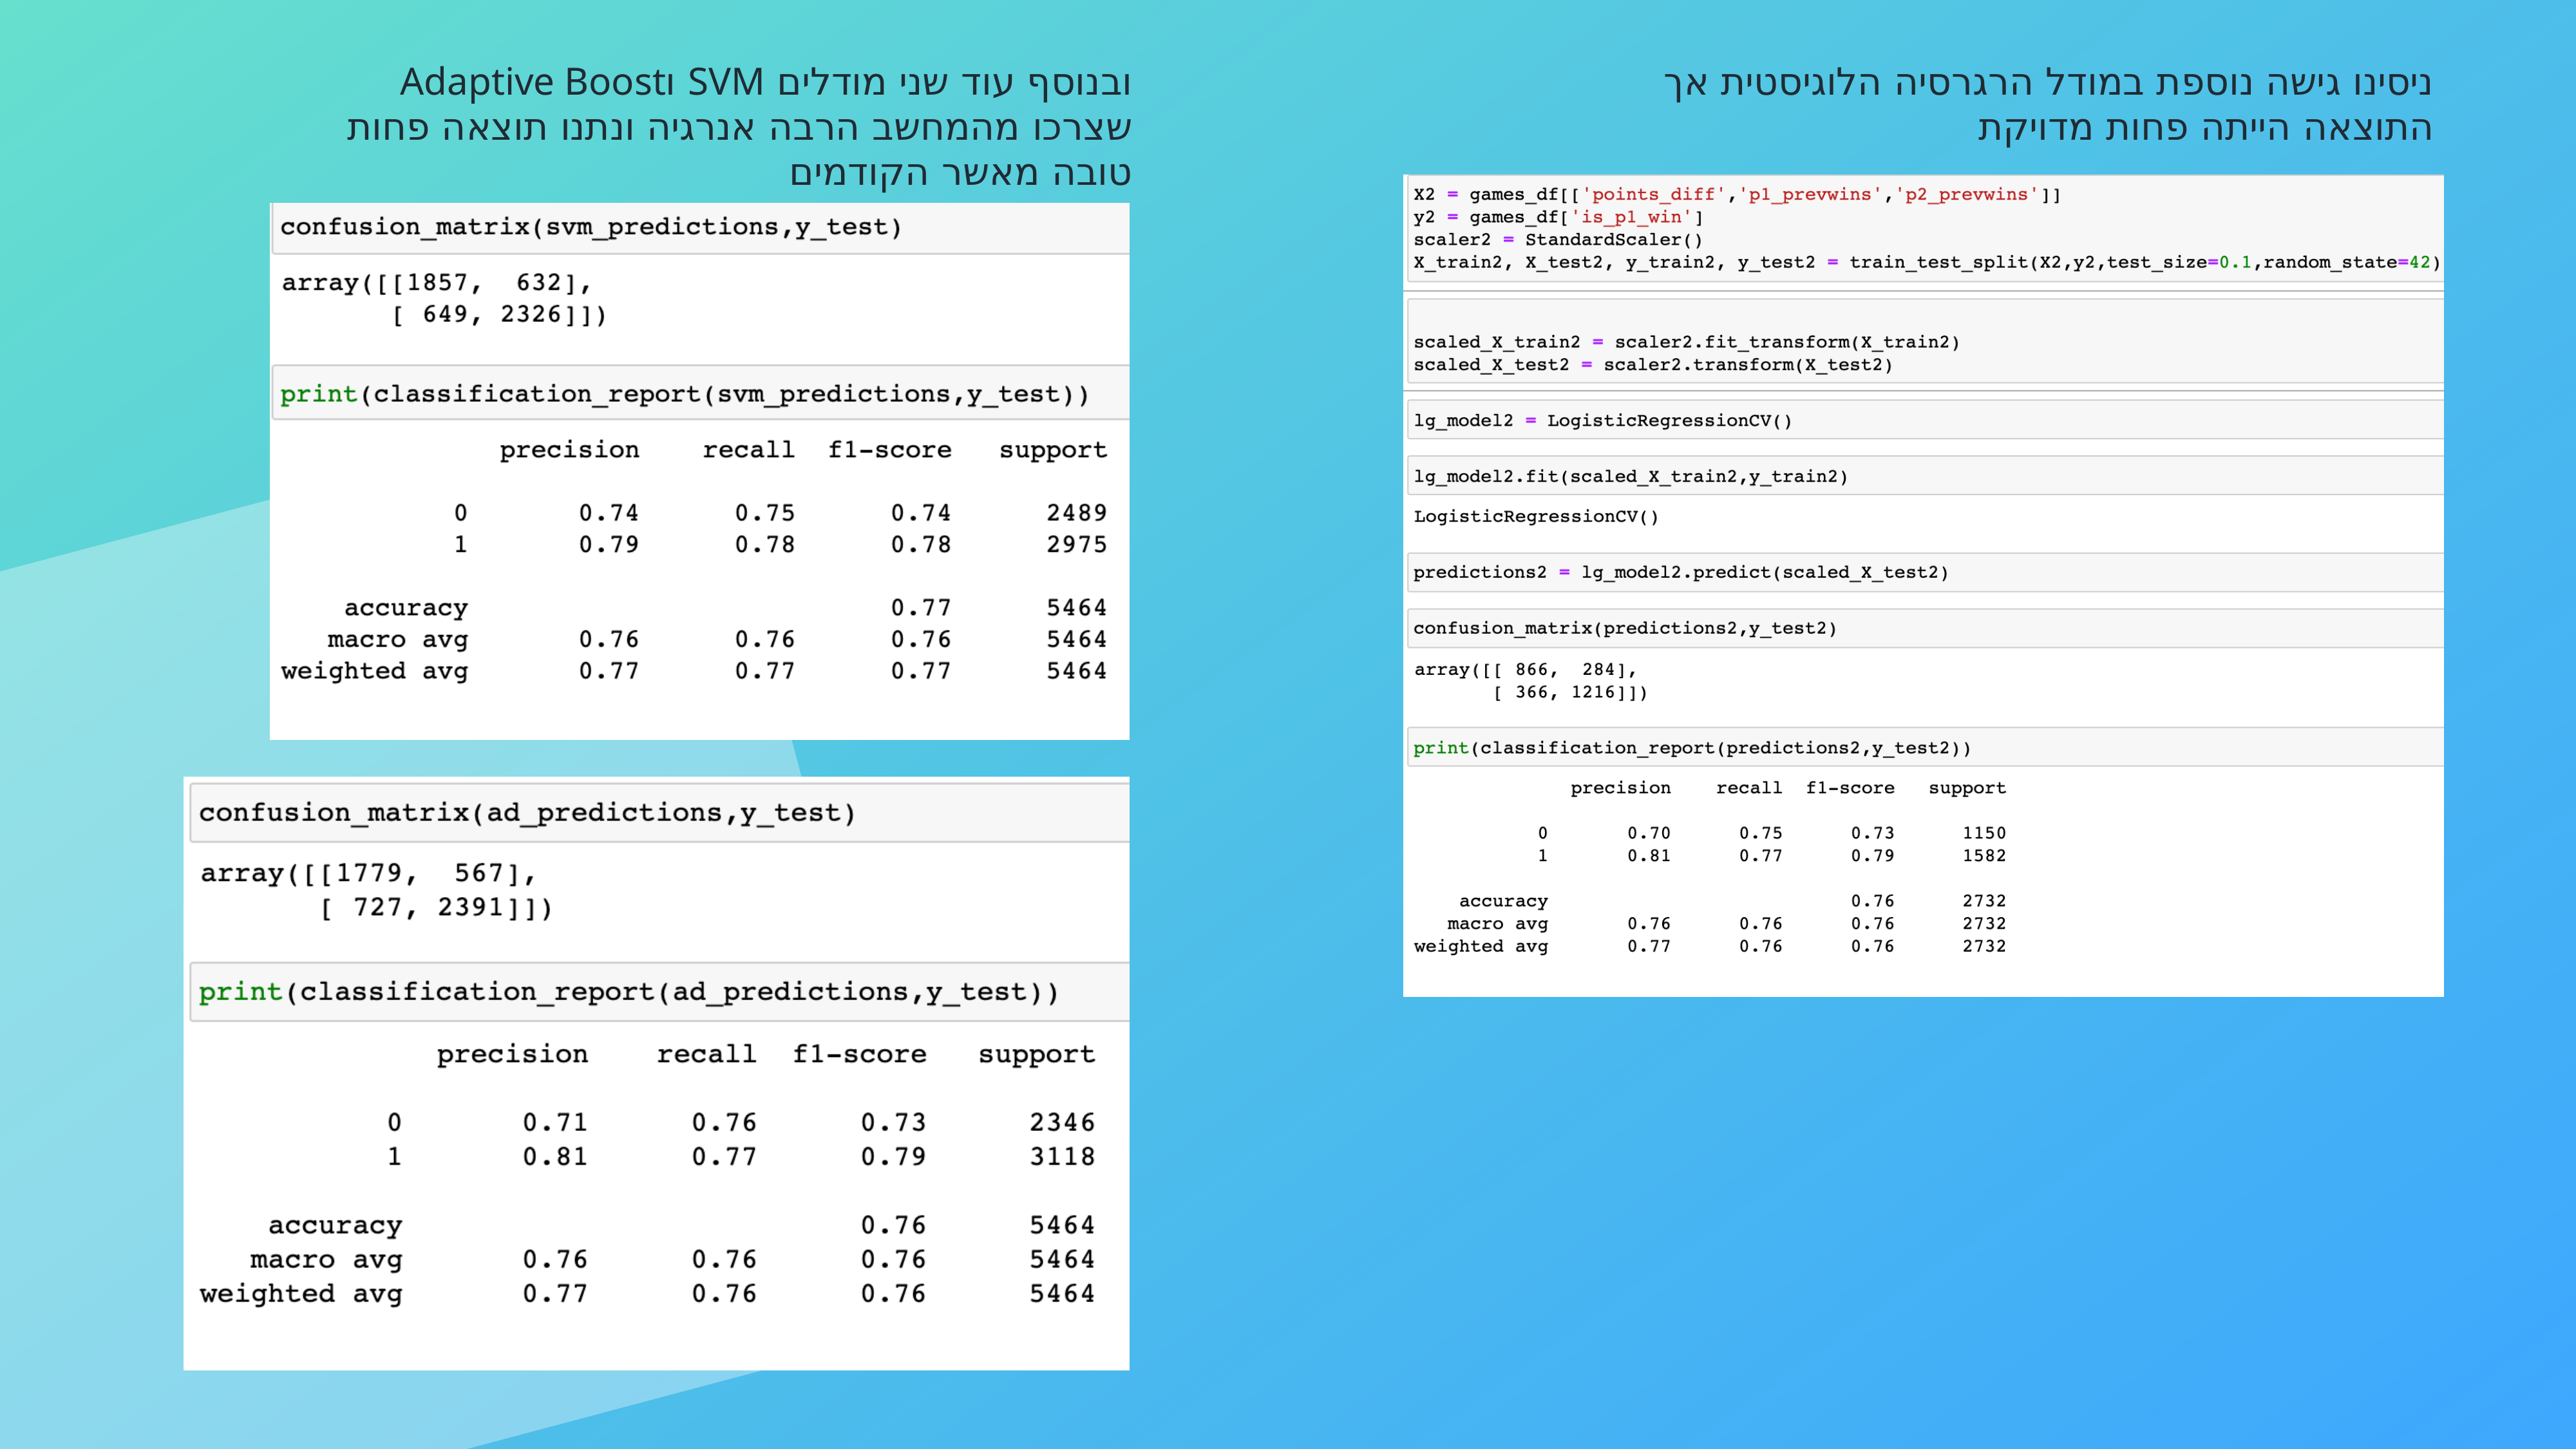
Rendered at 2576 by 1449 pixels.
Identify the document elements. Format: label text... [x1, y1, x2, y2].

picture [184, 776, 1130, 1370]
text_box [0, 500, 802, 1449]
text_box ובנוסף עוד שני מודלים SVM וAdaptive Boost שצרכו מהמחשב הרבה אנרגיה ונתנו תוצאה פחות טובה מאשר הקודמים [330, 47, 1142, 202]
text_box [0, 0, 2576, 1449]
picture [1403, 175, 2444, 998]
text_box ניסינו גישה נוספת במודל הרגרסיה הלוגיסטית אך התוצאה הייתה פחות מדויקת [1632, 47, 2444, 157]
picture [269, 203, 1130, 741]
